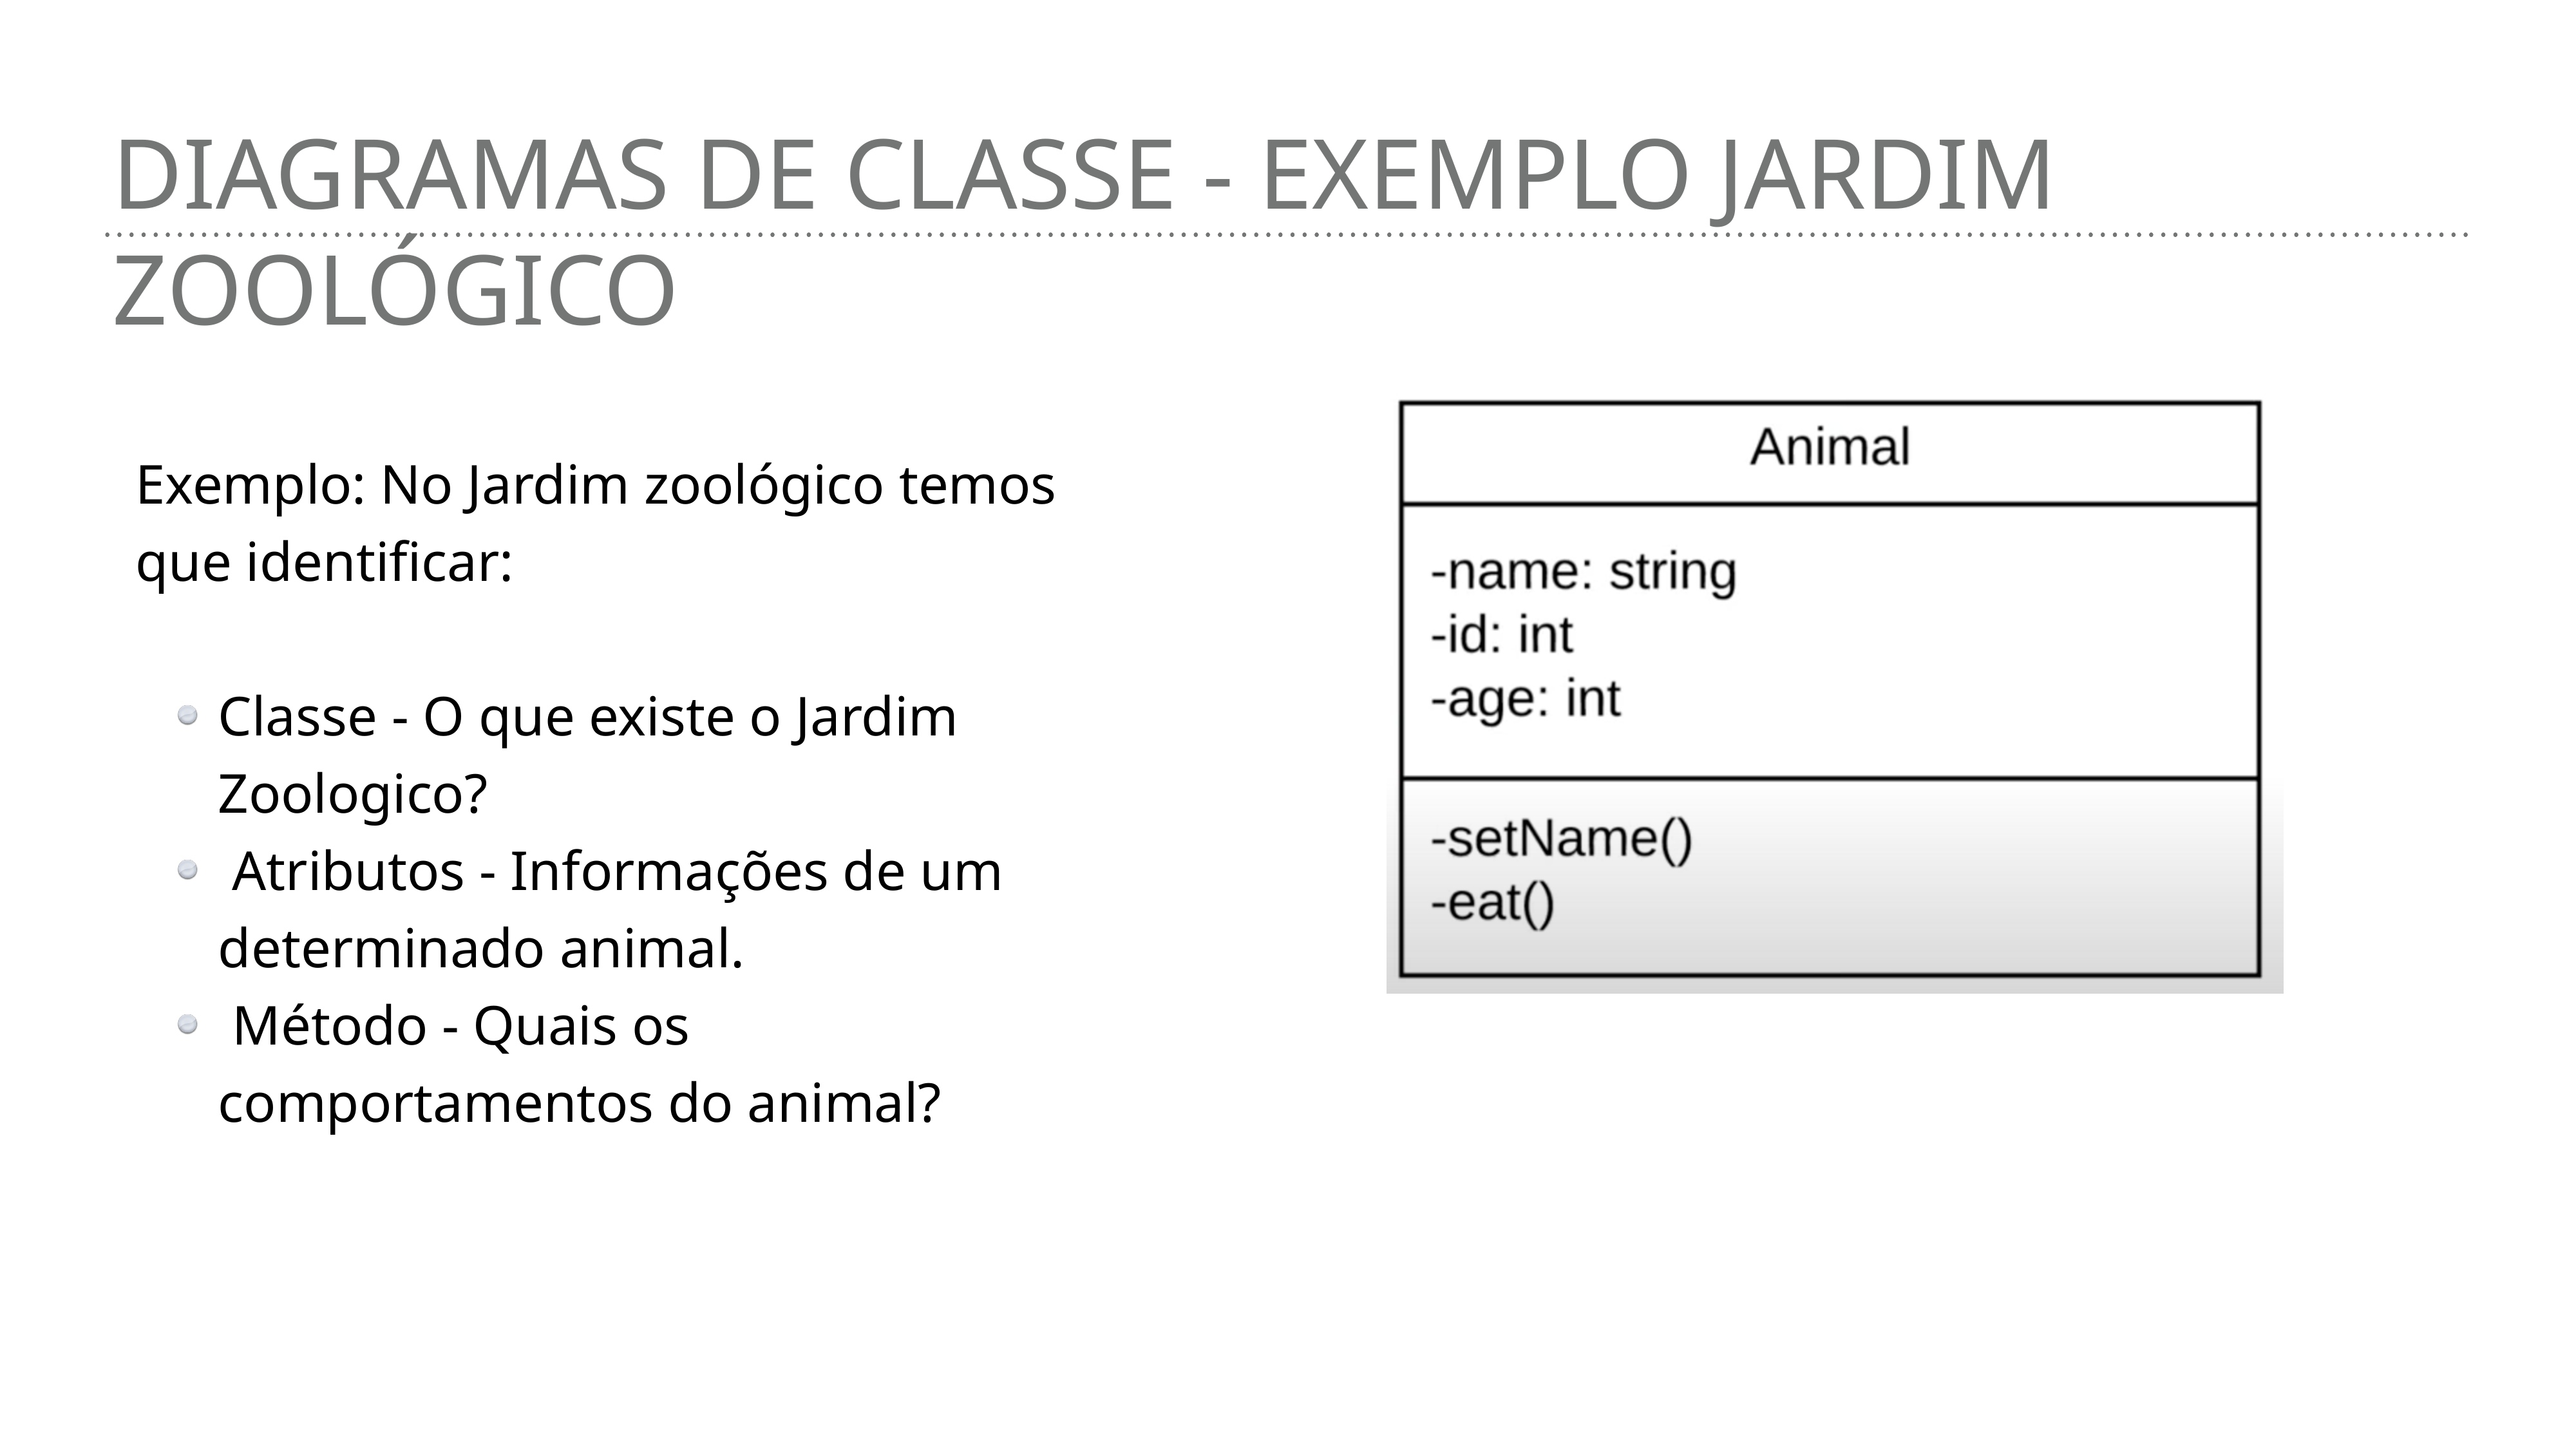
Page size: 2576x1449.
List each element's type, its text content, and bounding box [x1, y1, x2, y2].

picture [176, 703, 199, 726]
picture [1386, 386, 2284, 994]
picture [176, 857, 199, 880]
title Diagramas de classe - Exemplo Jardim Zoológico [107, 107, 2469, 215]
picture [176, 1012, 199, 1035]
text_box Exemplo: No Jardim zoológico temos que identificar: Classe - O que existe o Jardim Zoologico? Atributos - Informações de um determinado animal. Método - Quais os comportamentos do animal? [126, 428, 1132, 1143]
